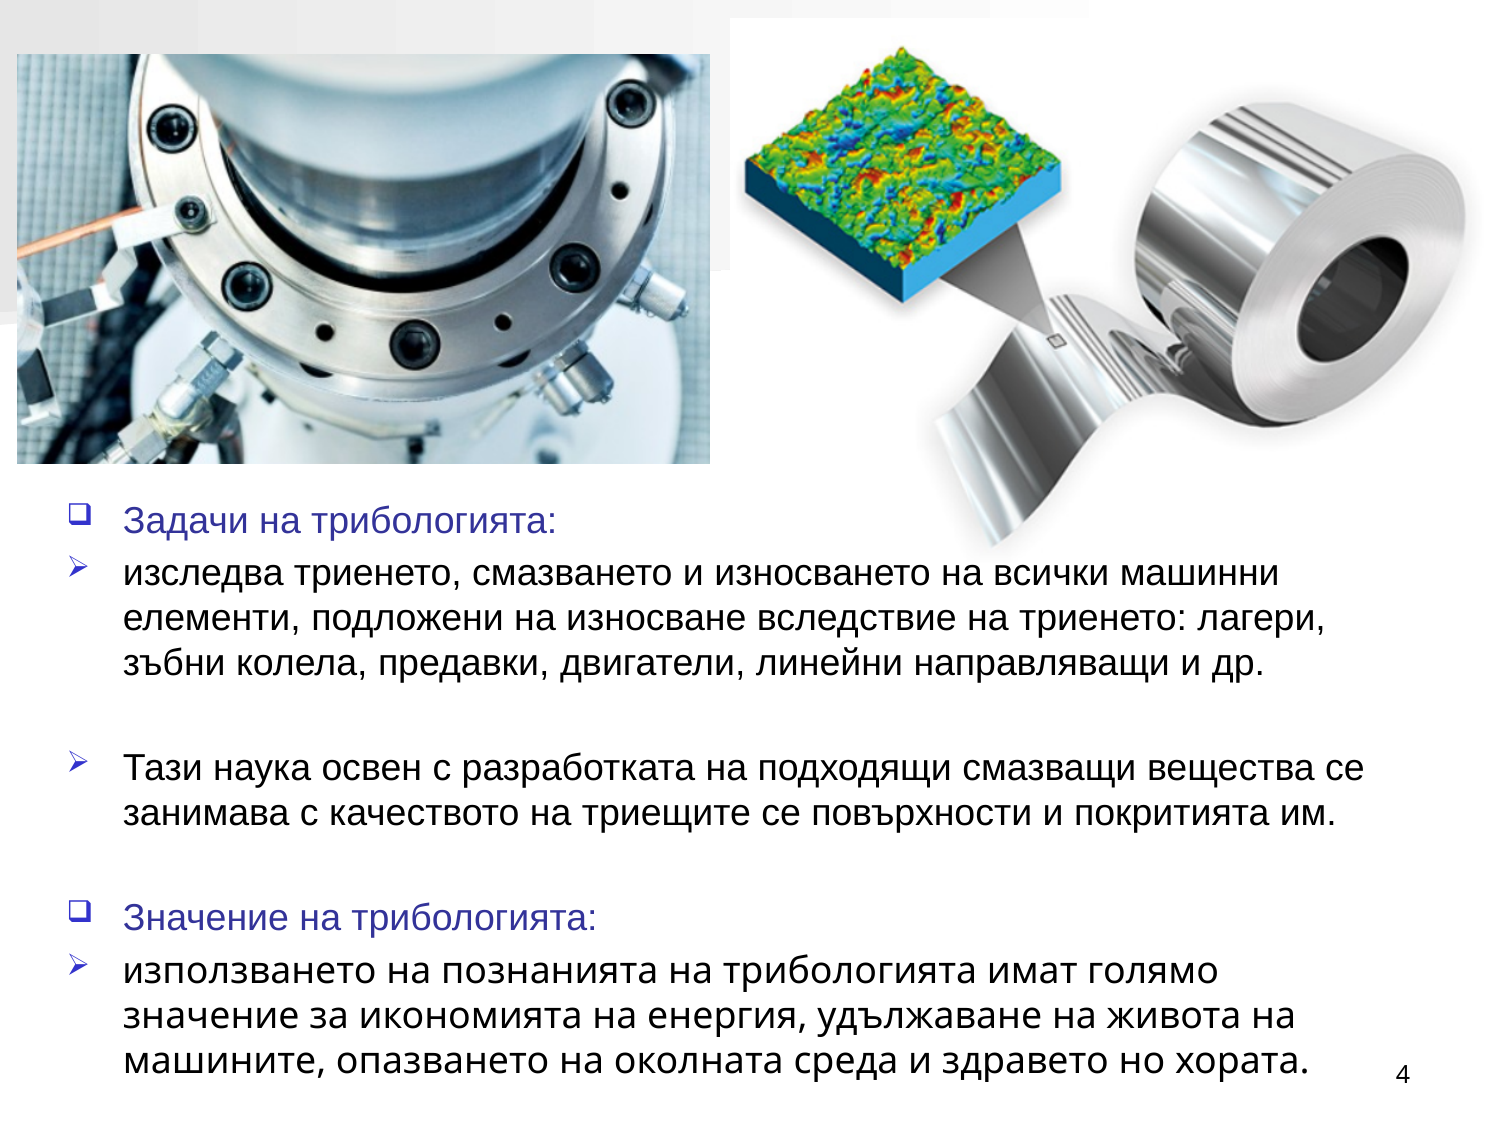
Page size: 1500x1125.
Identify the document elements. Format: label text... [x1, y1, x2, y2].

list Задачи на трибологията: изследва триенето, смазването и износването на всички машинни елементи, подложени на износване вследствие на триенето: лагери, зъбни колела, предавки, двигатели, линейни направляващи и др. Тази наука освен с разработката на подходящи смазващи вещества се занимава с качеството на триещите се повърхности и покритията им. Значение на трибологията: използването на познанията на трибологията имат голямо значение за икономията на енергия, удължаване на живота на машините, опазването на околната среда и здравето но хората. [51, 488, 1402, 1101]
slide_number 4 [1074, 1025, 1425, 1100]
picture [730, 18, 1487, 563]
picture [17, 54, 710, 464]
